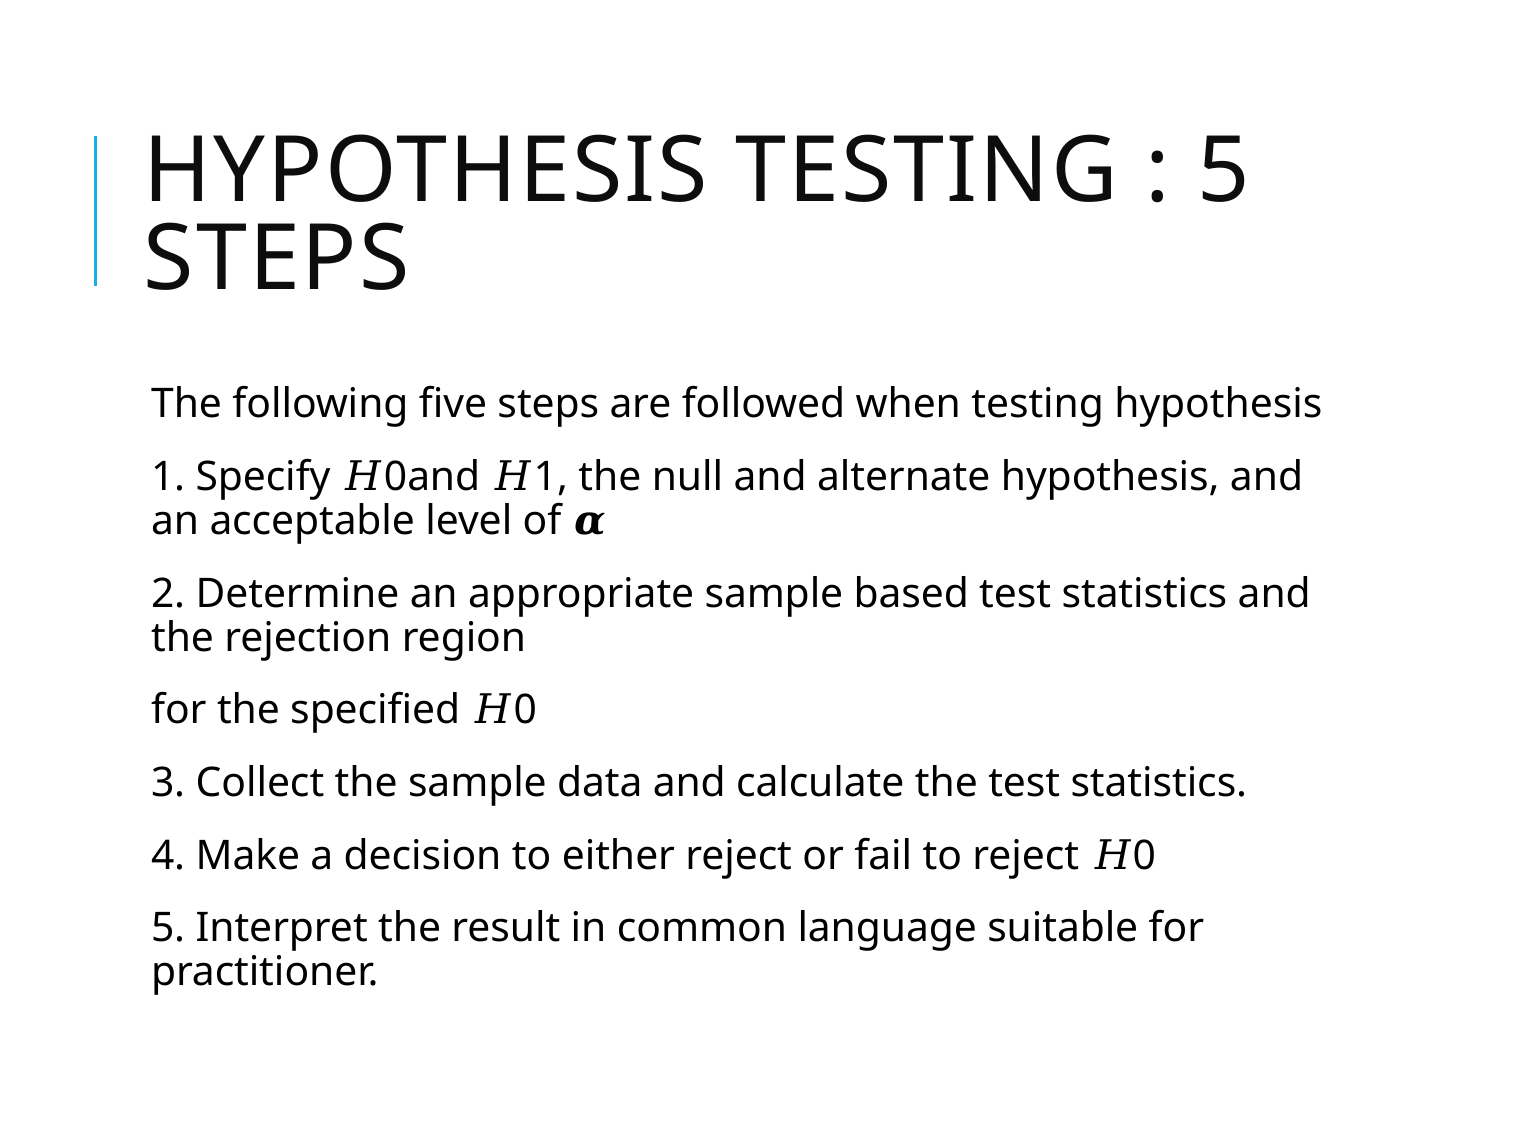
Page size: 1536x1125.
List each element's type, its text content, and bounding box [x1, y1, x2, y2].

title Hypothesis Testing : 5 Steps [128, 96, 1354, 342]
list The following five steps are followed when testing hypothesis 1. Specify 𝐻0and 𝐻1, the null and alternate hypothesis, and an acceptable level of 𝜶 2. Determine an appropriate sample based test statistics and the rejection region for the specified 𝐻0 3. Collect the sample data and calculate the test statistics. 4. Make a decision to either reject or fail to reject 𝐻0 5. Interpret the result in common language suitable for practitioner. [128, 375, 1354, 1035]
